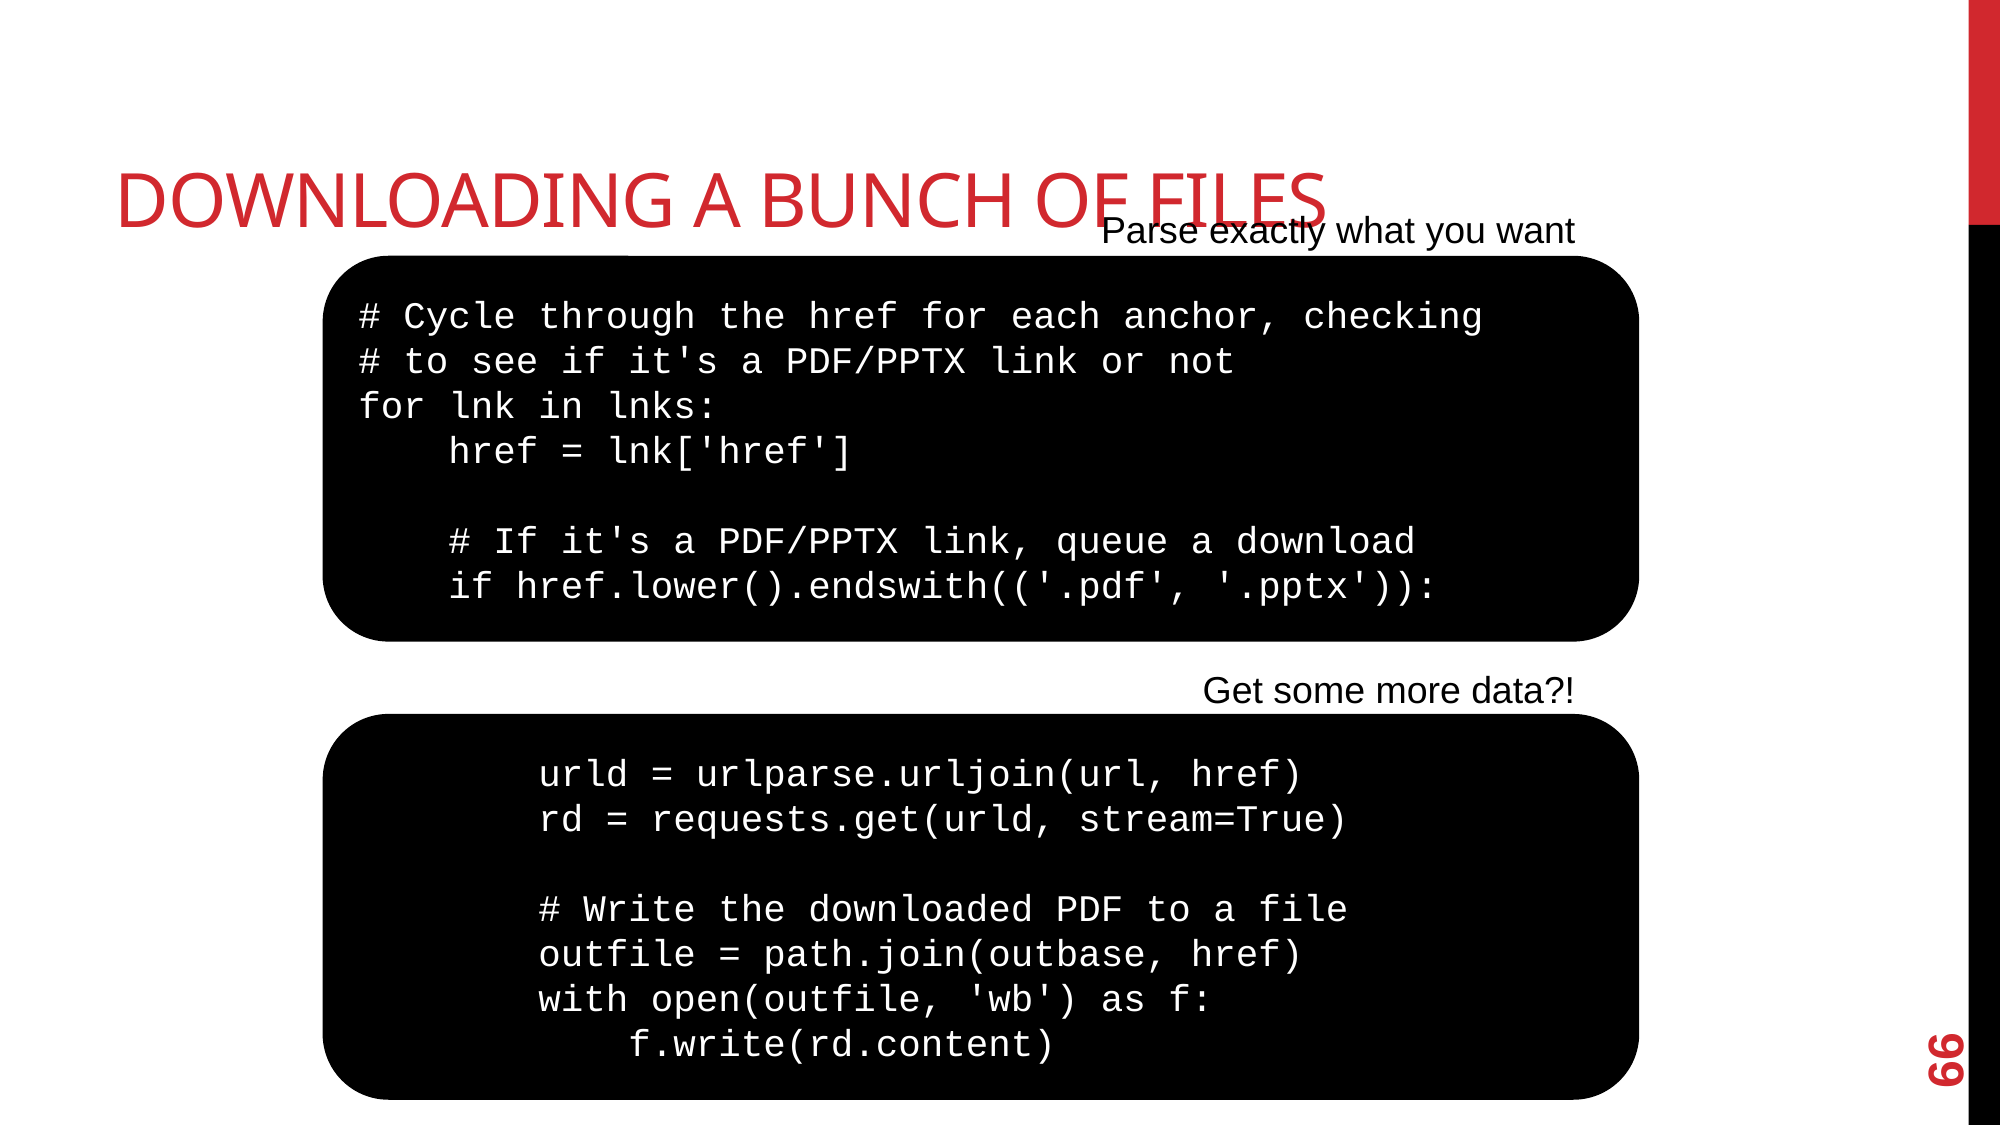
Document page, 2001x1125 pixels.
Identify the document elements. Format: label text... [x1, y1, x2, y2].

title Downloading a bunch of files [99, 25, 1367, 250]
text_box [324, 198, 1638, 640]
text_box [324, 657, 1638, 1098]
slide_number 66 [1903, 887, 1984, 1104]
